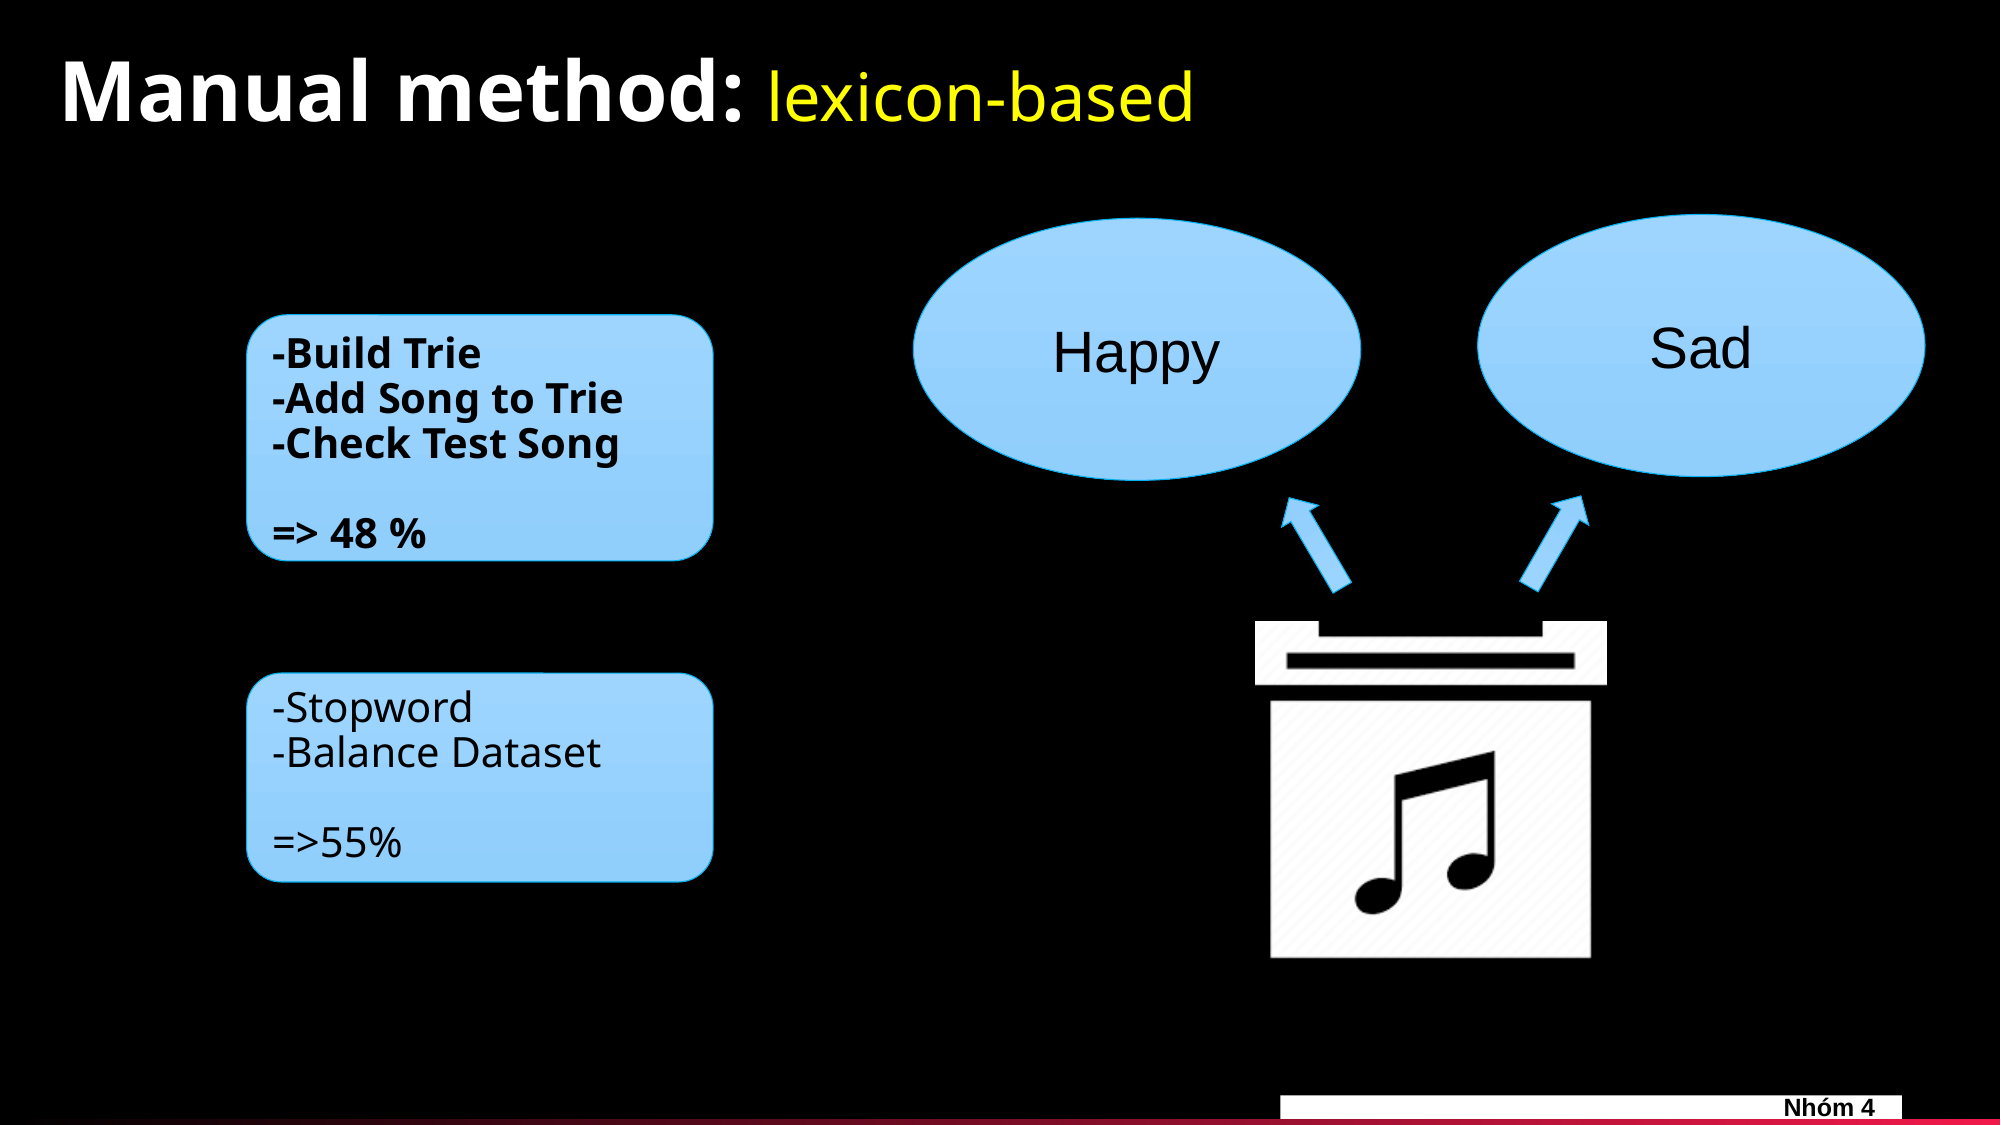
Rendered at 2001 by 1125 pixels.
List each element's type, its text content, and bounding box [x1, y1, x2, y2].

text_box Nhóm 4 [1768, 1084, 1951, 1125]
text_box Happy [912, 217, 1362, 481]
text_box [246, 672, 714, 883]
text_box -Build Trie -Add Song to Trie -Check Test Song => 48 % [272, 332, 694, 546]
text_box [246, 314, 714, 562]
picture [1255, 621, 1607, 974]
text_box [1518, 495, 1590, 593]
text_box [1280, 497, 1353, 594]
text_box -Stopword -Balance Dataset =>55% [272, 686, 694, 865]
text_box Sad [1477, 213, 1926, 478]
title Manual method: lexicon-based [59, 50, 1942, 148]
